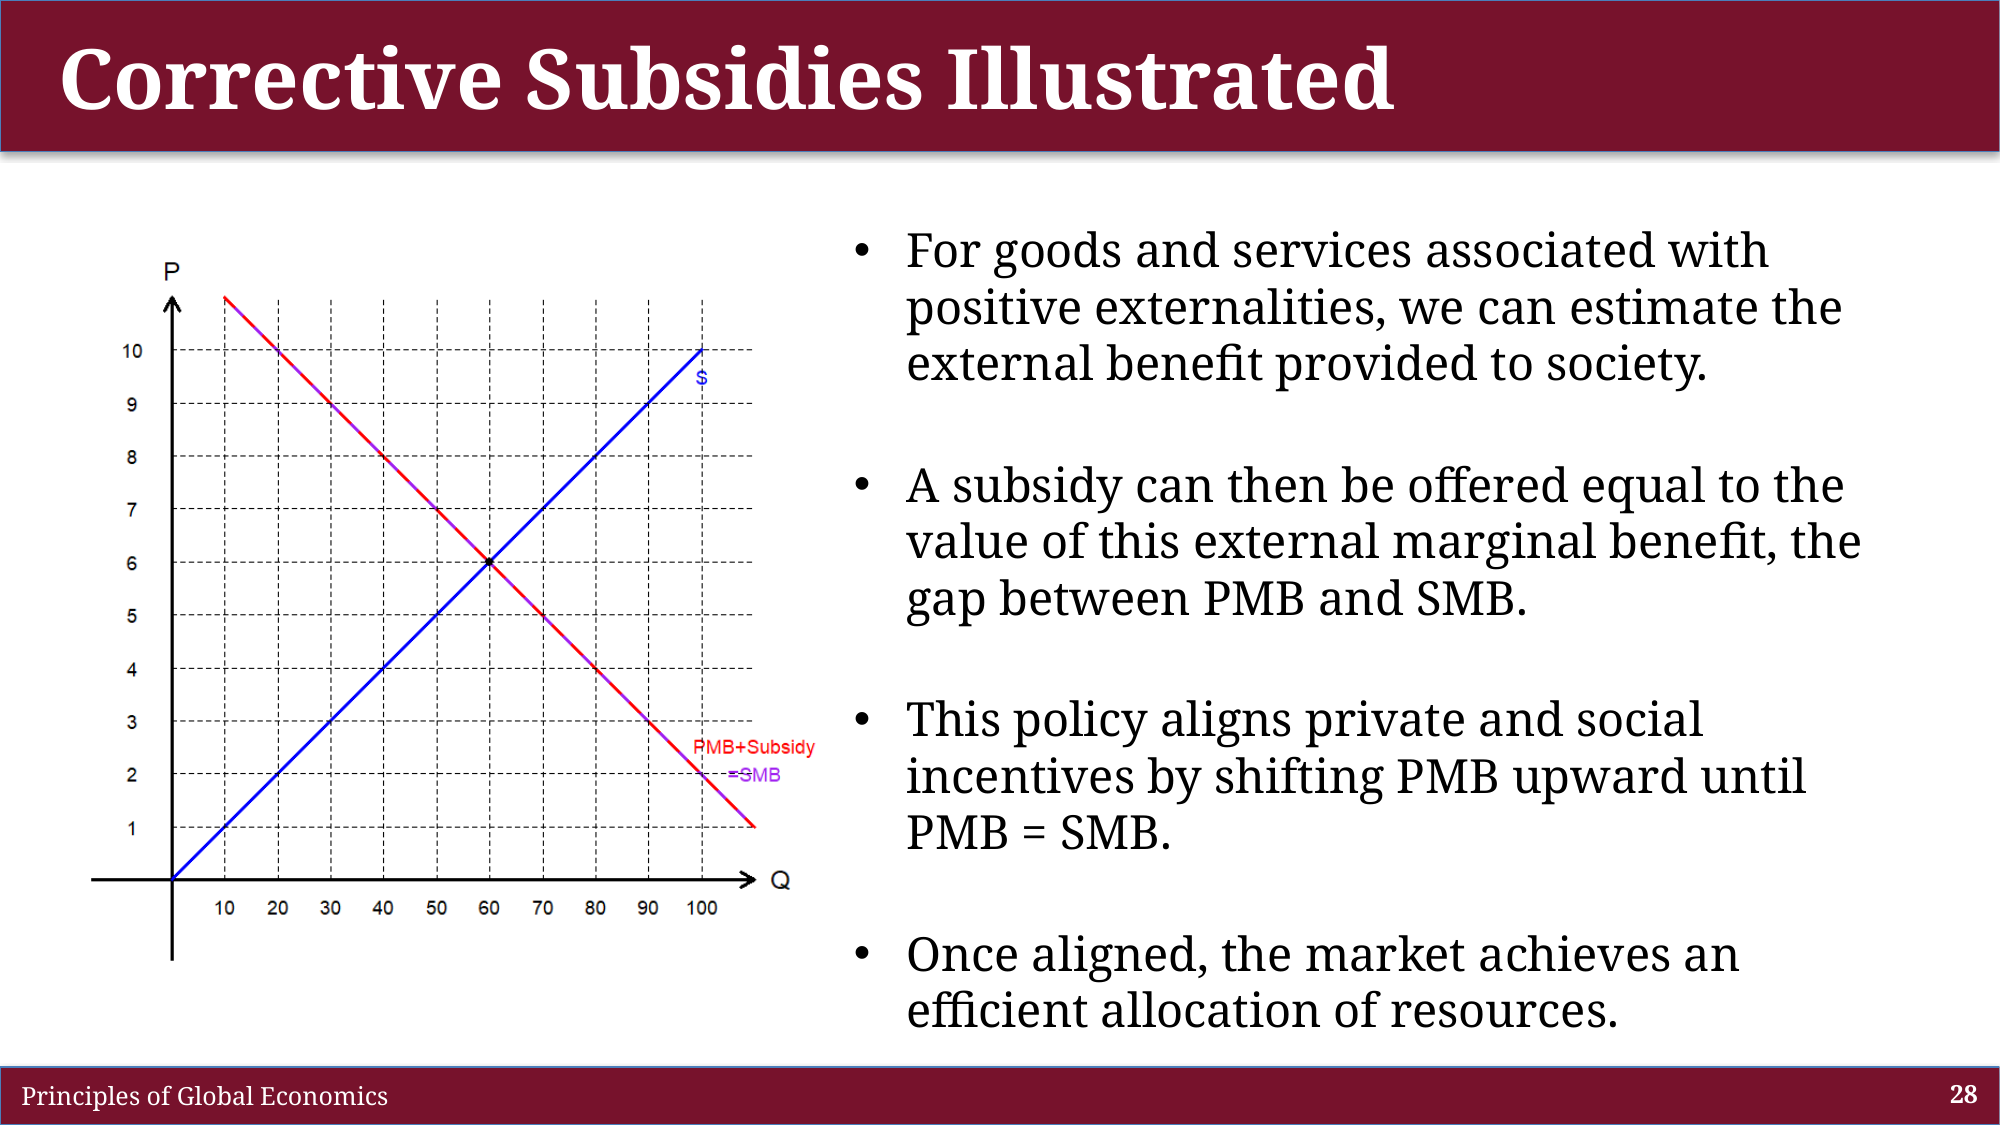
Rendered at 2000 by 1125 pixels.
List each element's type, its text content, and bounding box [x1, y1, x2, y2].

slide_number 28 [1649, 1066, 2000, 1125]
text_box [475, 1066, 1649, 1125]
title Corrective Subsidies Illustrated [0, 0, 2000, 152]
footer Principles of Global Economics [0, 1066, 475, 1125]
picture [88, 213, 840, 964]
list For goods and services associated with positive externalities, we can estimate the external benefit provided to society. A subsidy can then be offered equal to the value of this external marginal benefit, the gap between PMB and SMB. This policy aligns private and social incentives by shifting PMB upward until PMB = SMB. Once aligned, the market achieves an efficient allocation of resources. [838, 213, 1911, 1047]
